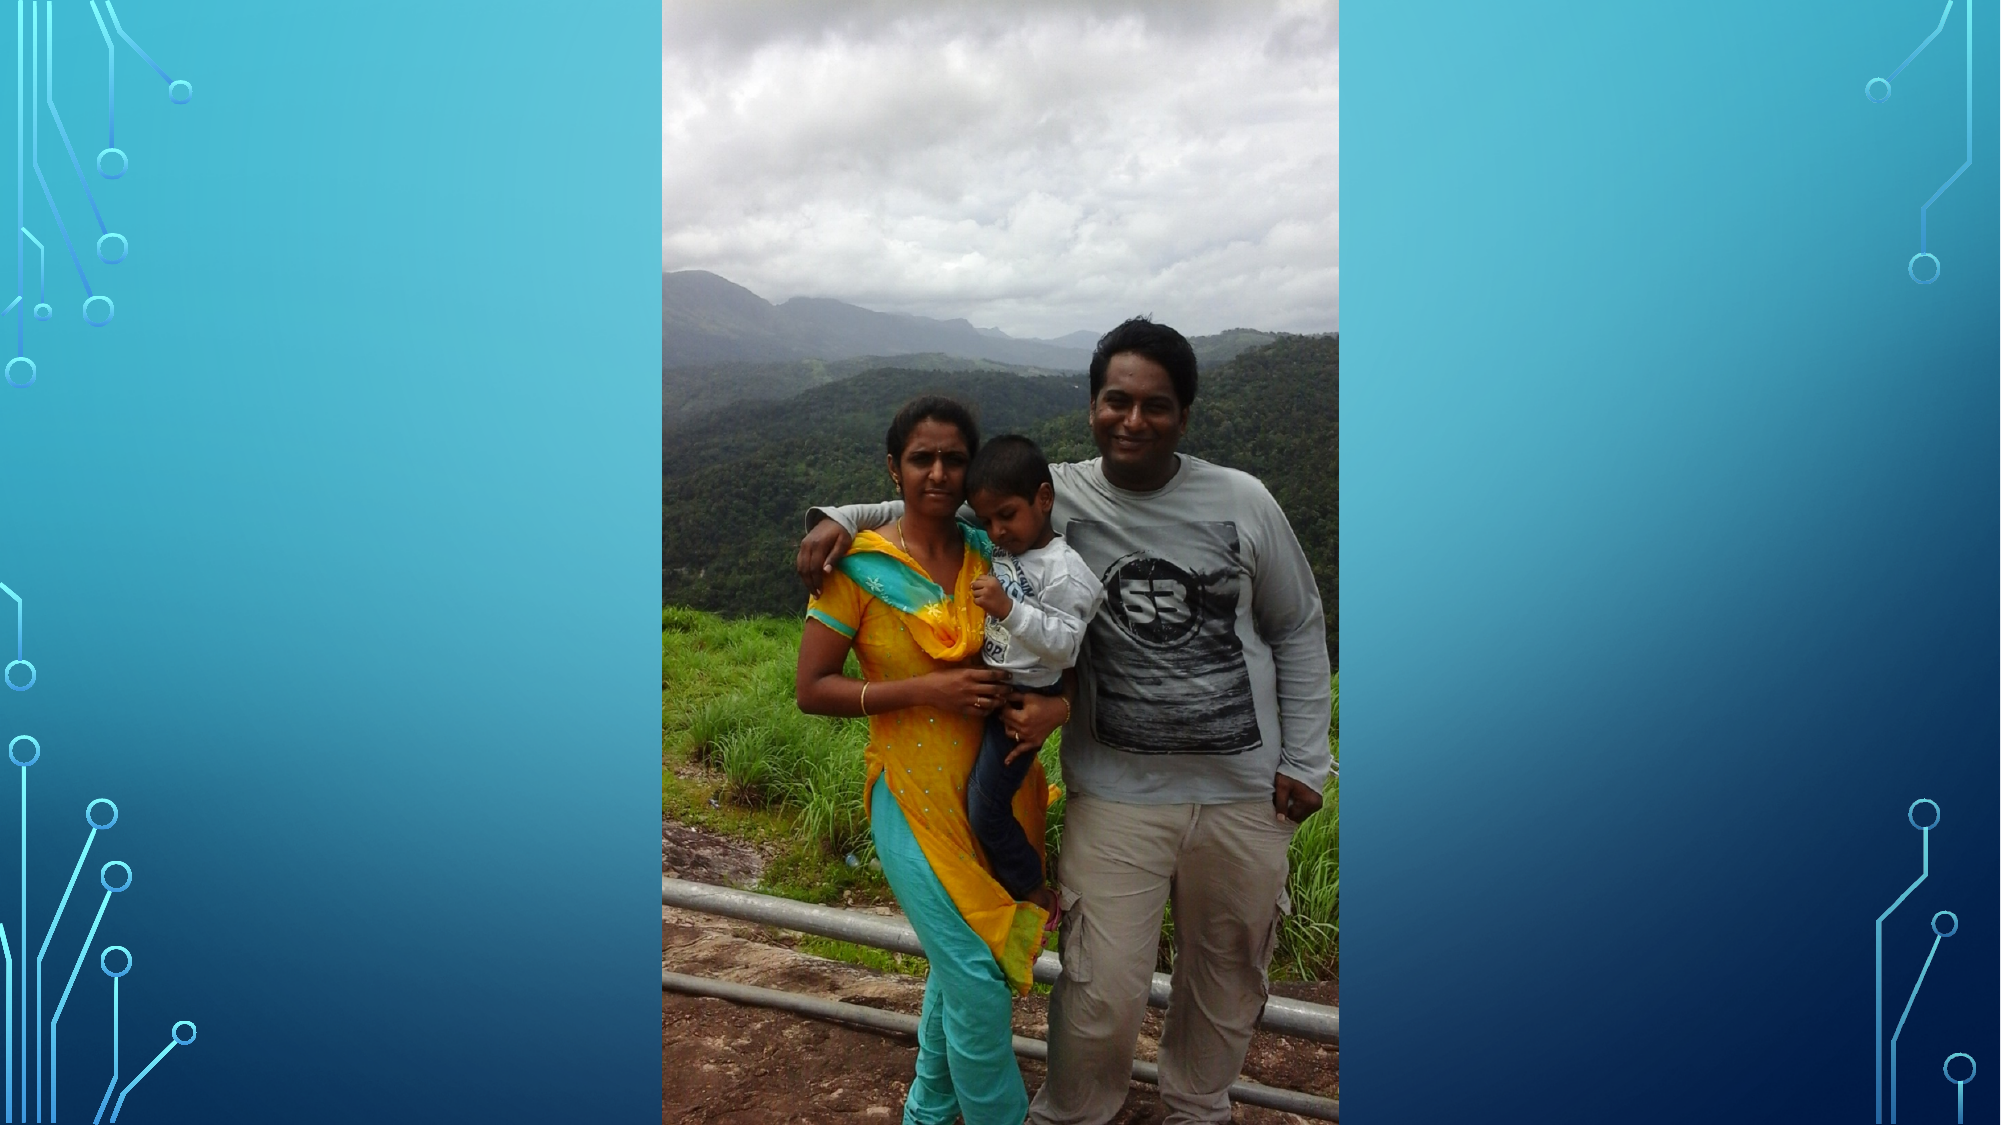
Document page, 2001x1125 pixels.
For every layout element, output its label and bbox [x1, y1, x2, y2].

picture [437, 1, 1563, 1125]
